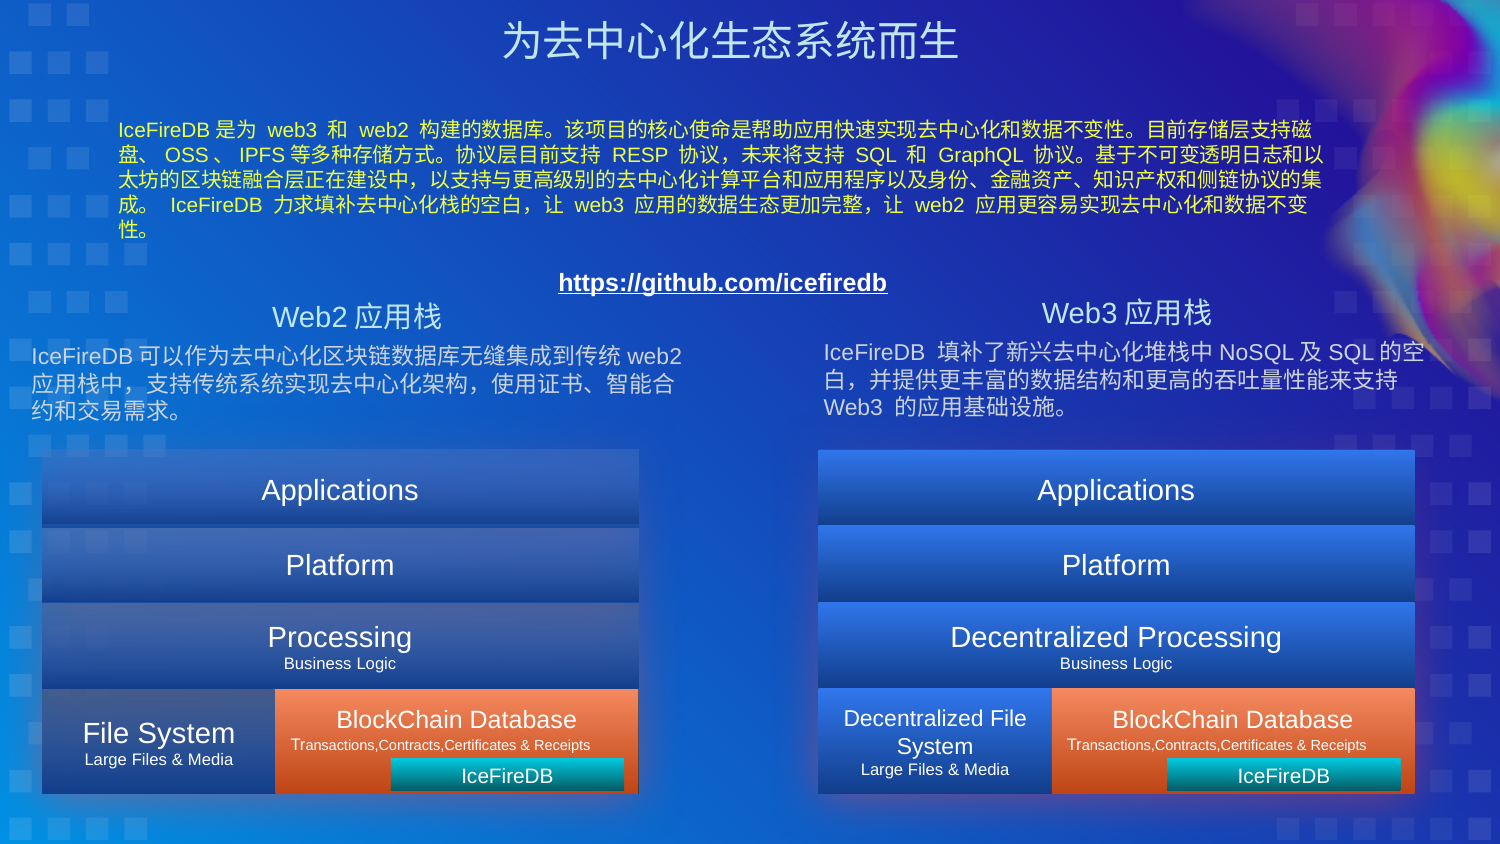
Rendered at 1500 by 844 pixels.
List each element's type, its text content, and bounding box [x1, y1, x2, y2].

text_box IceFireDB是为 web3 和 web2 构建的数据库。该项目的核心使命是帮助应用快速实现去中心化和数据不变性。目前存储层支持磁盘、OSS、IPFS等多种存储方式。协议层目前支持 RESP 协议，未来将支持 SQL 和 GraphQL 协议。基于不可变透明日志和以太坊的区块链融合层正在建设中，以支持与更高级别的去中心化计算平台和应用程序以及身份、金融资产、知识产权和侧链协议的集成。 IceFireDB 力求填补去中心化栈的空白，让 web3 应用的数据生态更加完整，让 web2 应用更容易实现去中心化和数据不变性。 https://github.com/icefiredb [103, 101, 1343, 271]
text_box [16, 272, 1446, 794]
text_box 为去中心化生态系统而生 [231, 0, 1231, 98]
